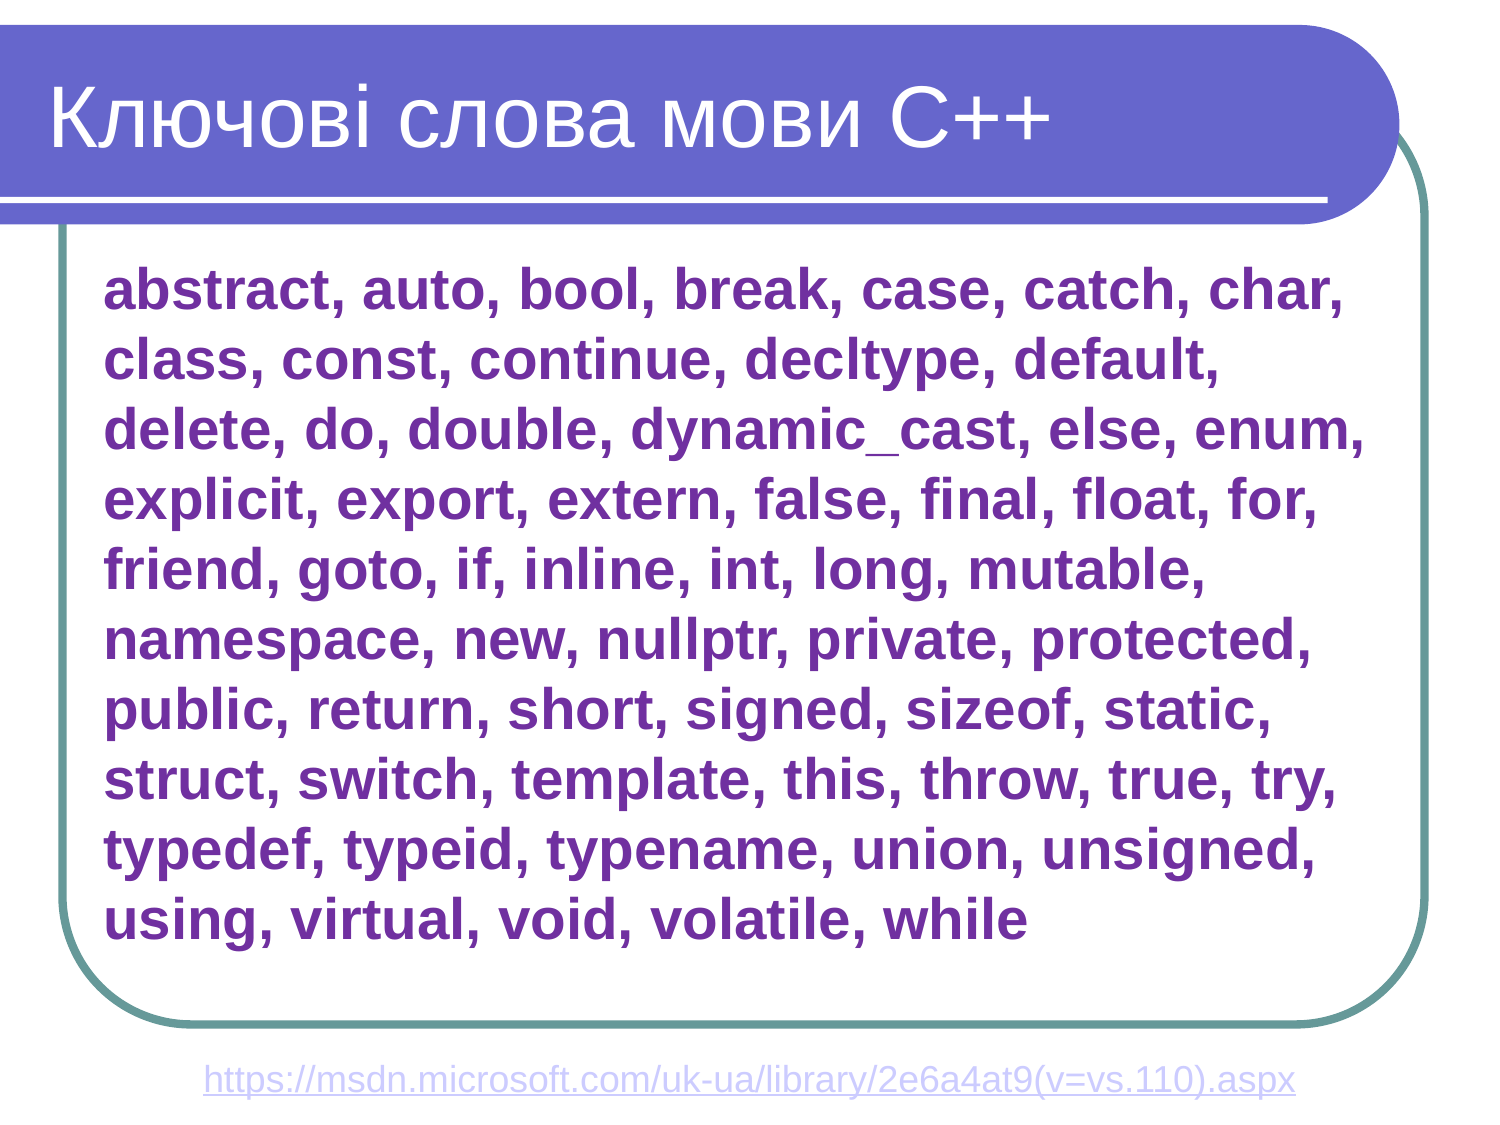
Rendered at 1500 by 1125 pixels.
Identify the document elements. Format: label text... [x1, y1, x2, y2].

text_box https://msdn.microsoft.com/uk-ua/library/2e6a4at9(v=vs.110).aspx [0, 1047, 1500, 1125]
text_box Ключові слова мови C++ [32, 37, 1347, 188]
text_box abstract, auto, bool, break, case, catch, char, class, const, continue, decltype, default, delete, do, double, dynamic_cast, else, enum, explicit, export, extern, false, final, float, for, friend, goto, if, inline, int, long, mutable, namespace, new, nullptr, private, protected, public, return, short, signed, sizeof, static, struct, switch, template, this, throw, true, try, typedef, typeid, typename, union, unsigned, using, virtual, void, volatile, while [88, 243, 1400, 1000]
